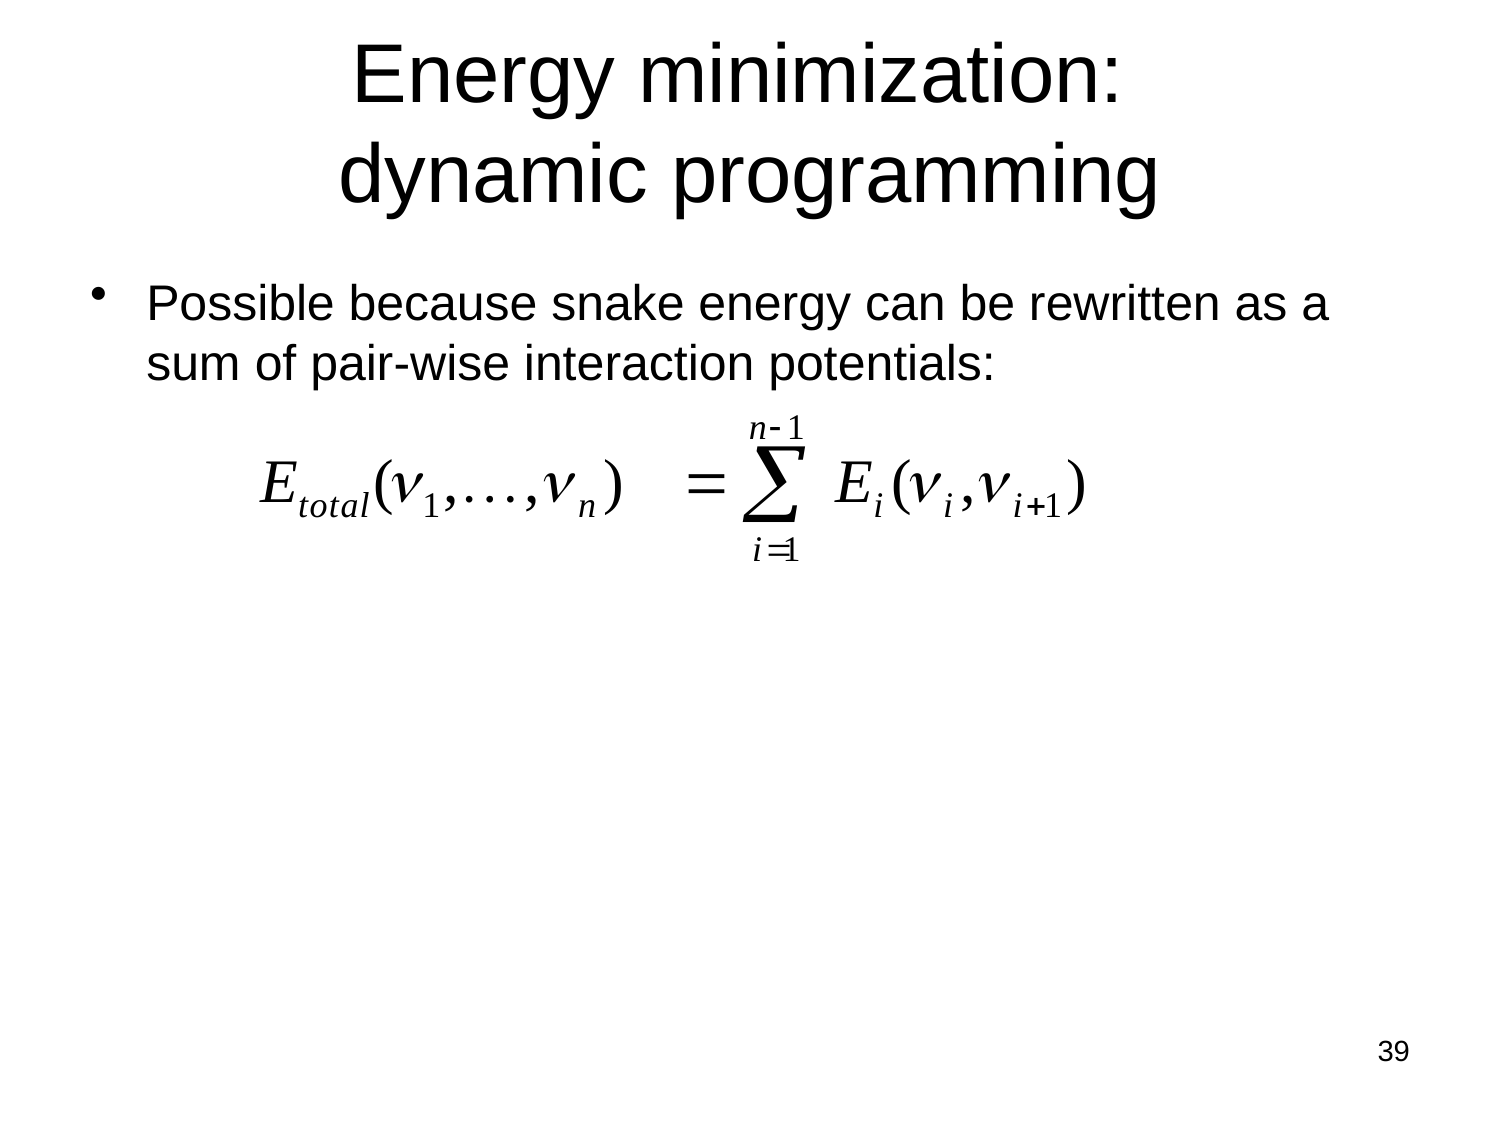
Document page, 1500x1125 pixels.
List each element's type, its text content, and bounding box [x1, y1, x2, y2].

slide_number 39 [1074, 1024, 1426, 1103]
list Possible because snake energy can be rewritten as a sum of pair-wise interaction potentials: [74, 262, 1426, 1006]
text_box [249, 399, 1161, 575]
title Energy minimization: dynamic programming [0, 24, 1500, 213]
